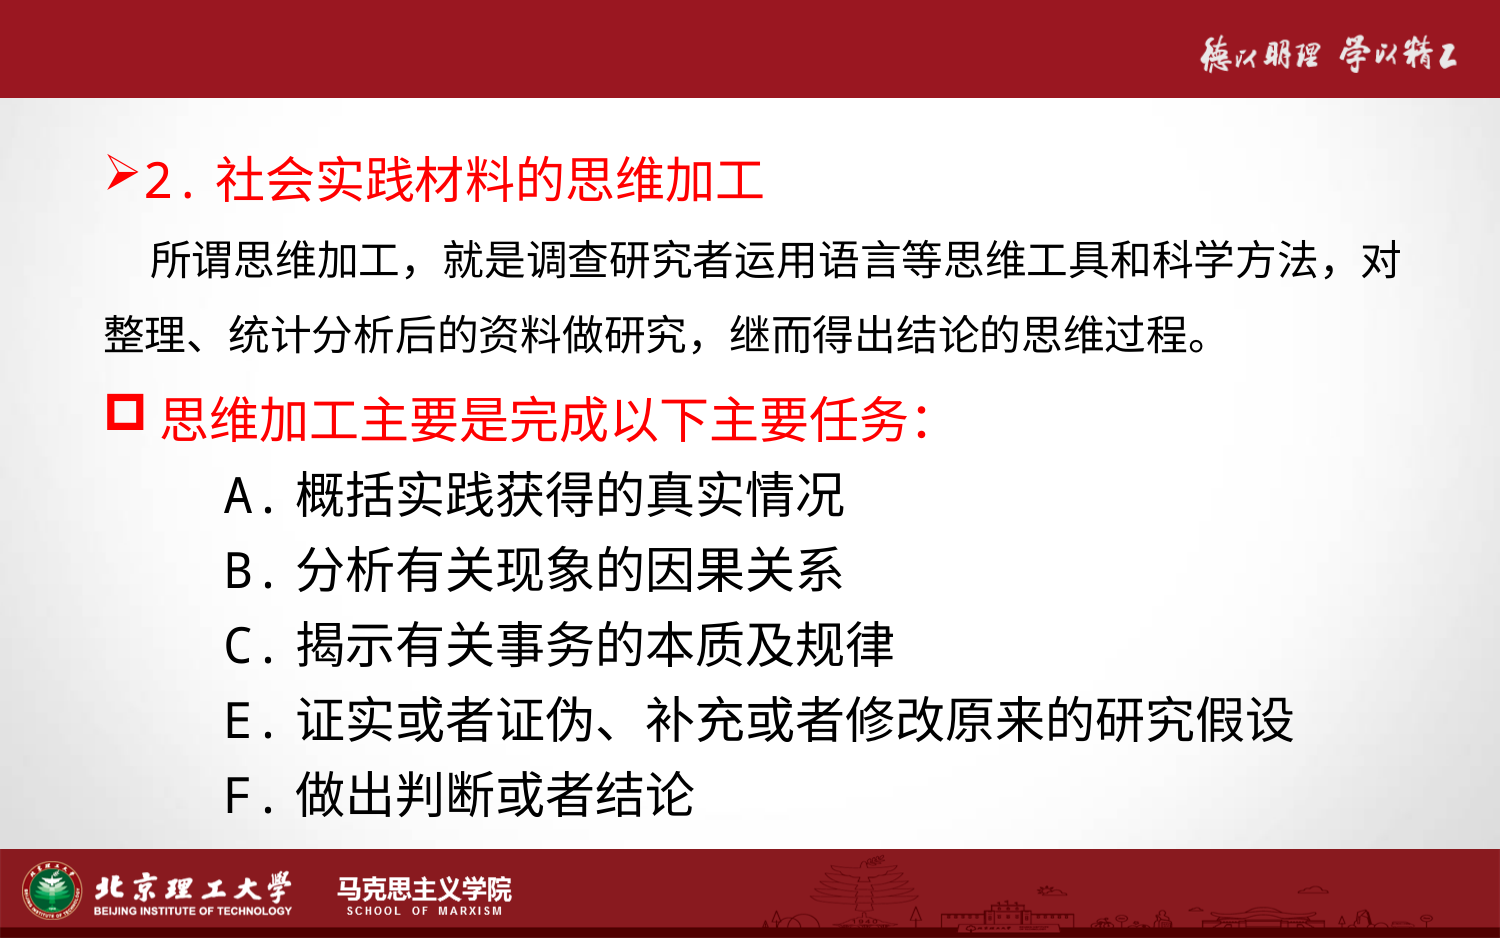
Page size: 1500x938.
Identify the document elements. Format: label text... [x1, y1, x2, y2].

picture [0, 99, 1500, 938]
text_box 2.社会实践材料的思维加工 所谓思维加工，就是调查研究者运用语言等思维工具和科学方法，对整理、统计分析后的资料做研究，继而得出结论的思维过程。 思维加工主要是完成以下主要任务： A.概括实践获得的真实情况 B.分析有关现象的因果关系 C.揭示有关事务的本质及规律 E.证实或者证伪、补充或者修改原来的研究假设 F.做出判断或者结论 [88, 111, 1446, 832]
picture [1111, 14, 1500, 85]
text_box [0, 0, 1500, 99]
